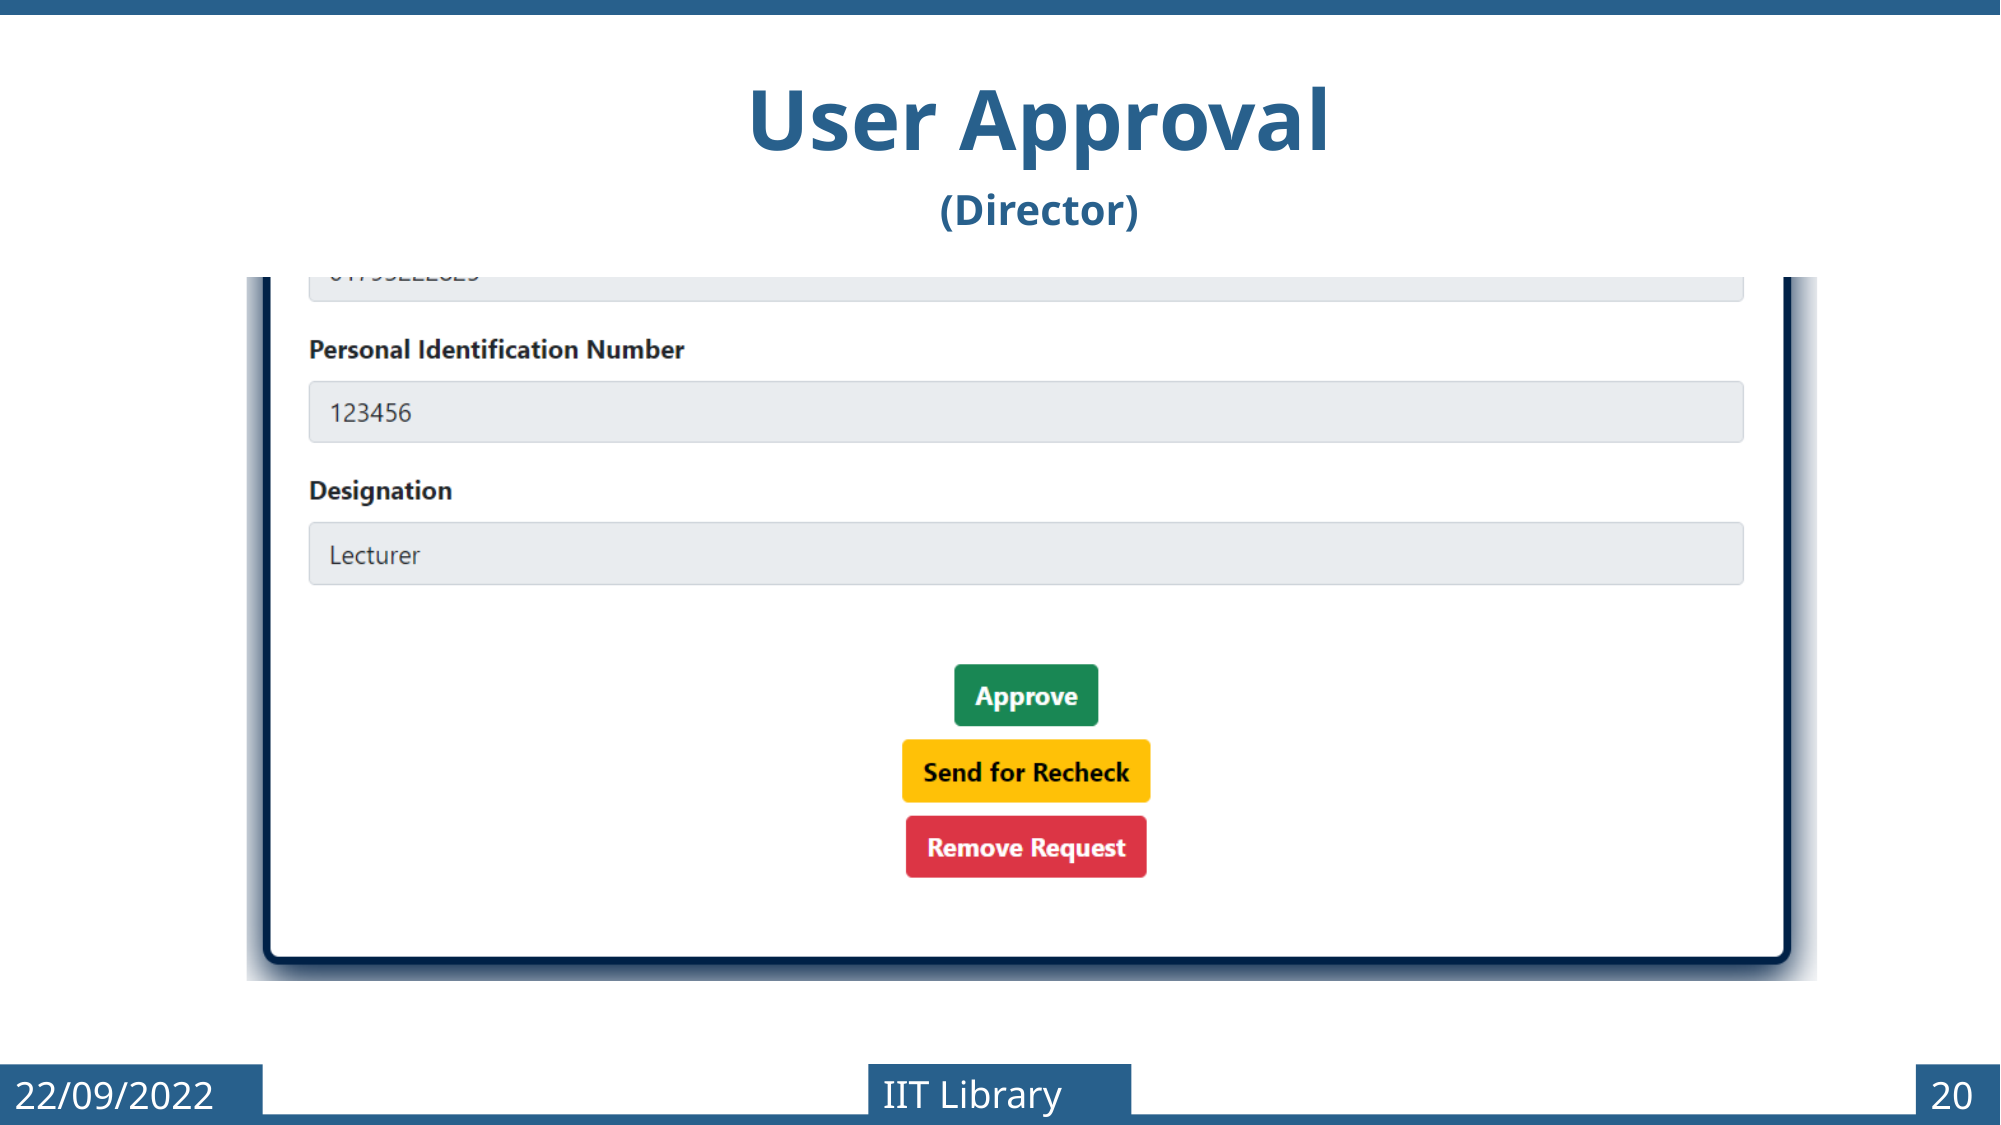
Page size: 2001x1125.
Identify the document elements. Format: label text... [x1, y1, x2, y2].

picture [246, 277, 1818, 981]
text_box 22/09/2022 [0, 1064, 263, 1125]
text_box User Approval (Director) [514, 71, 1565, 261]
text_box 20 [1915, 1064, 2000, 1125]
text_box IIT Library [868, 1064, 1132, 1124]
